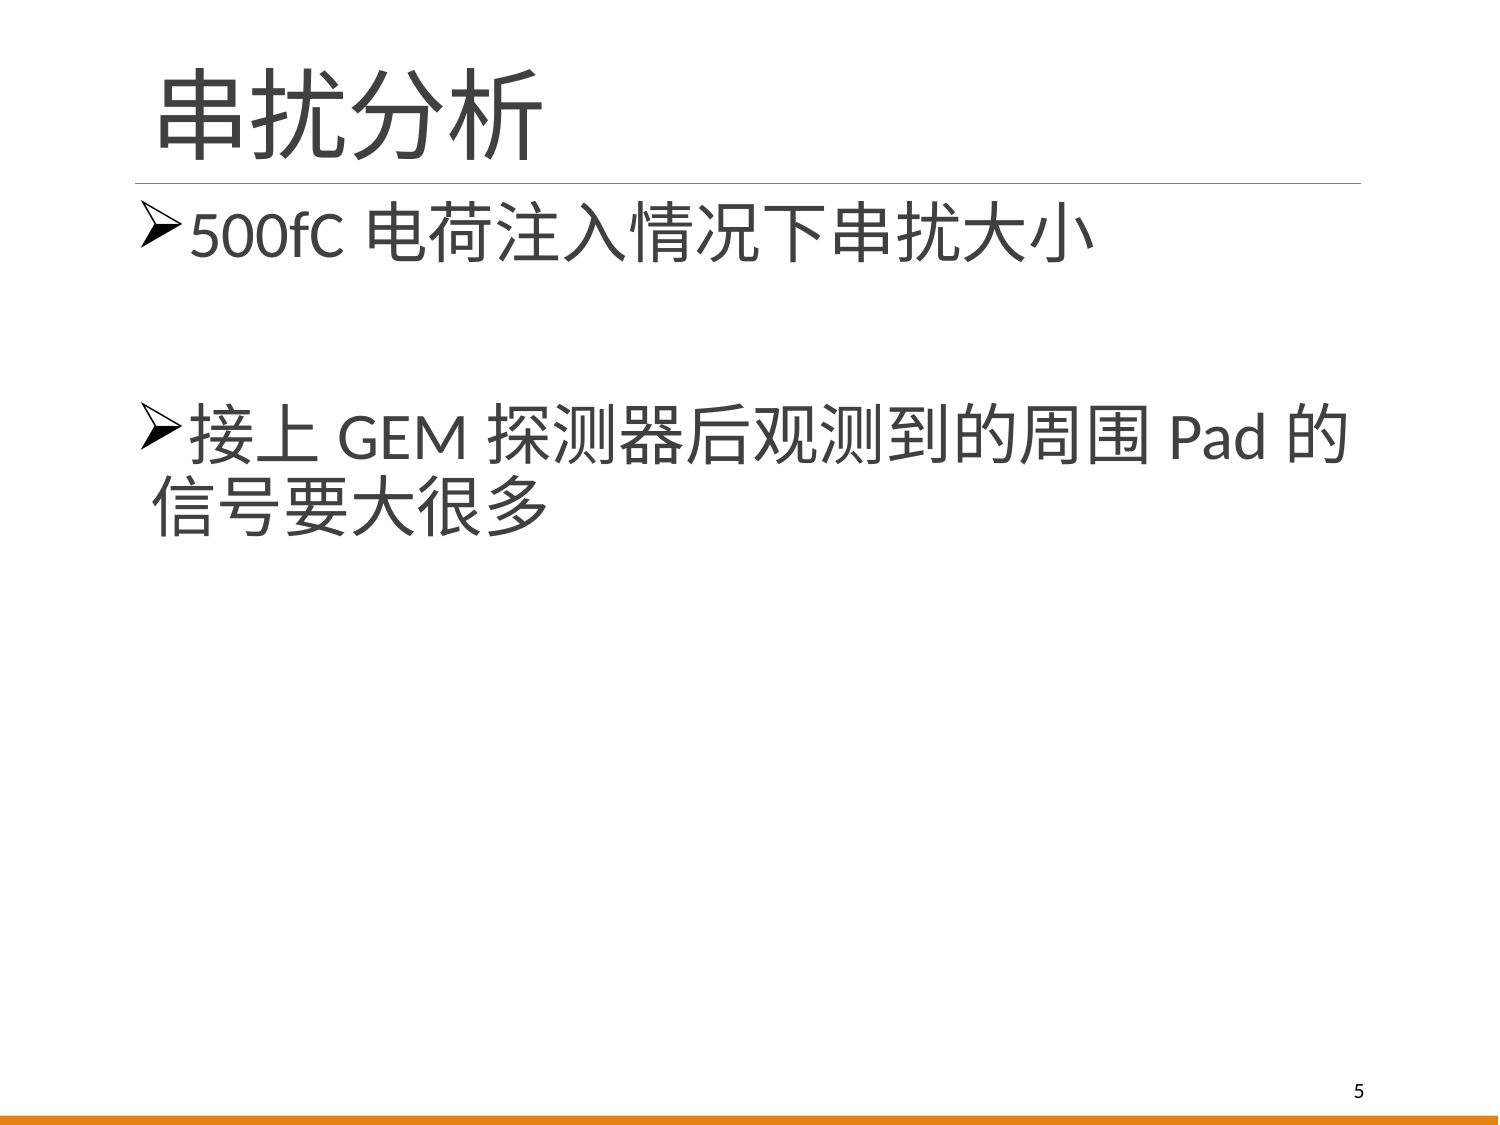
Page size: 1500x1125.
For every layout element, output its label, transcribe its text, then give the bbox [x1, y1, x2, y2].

slide_number 5 [1218, 1059, 1380, 1120]
list 500fC电荷注入情况下串扰大小 接上GEM探测器后观测到的周围Pad的信号要大很多 [135, 192, 1373, 963]
title 串扰分析 [135, 47, 1373, 181]
